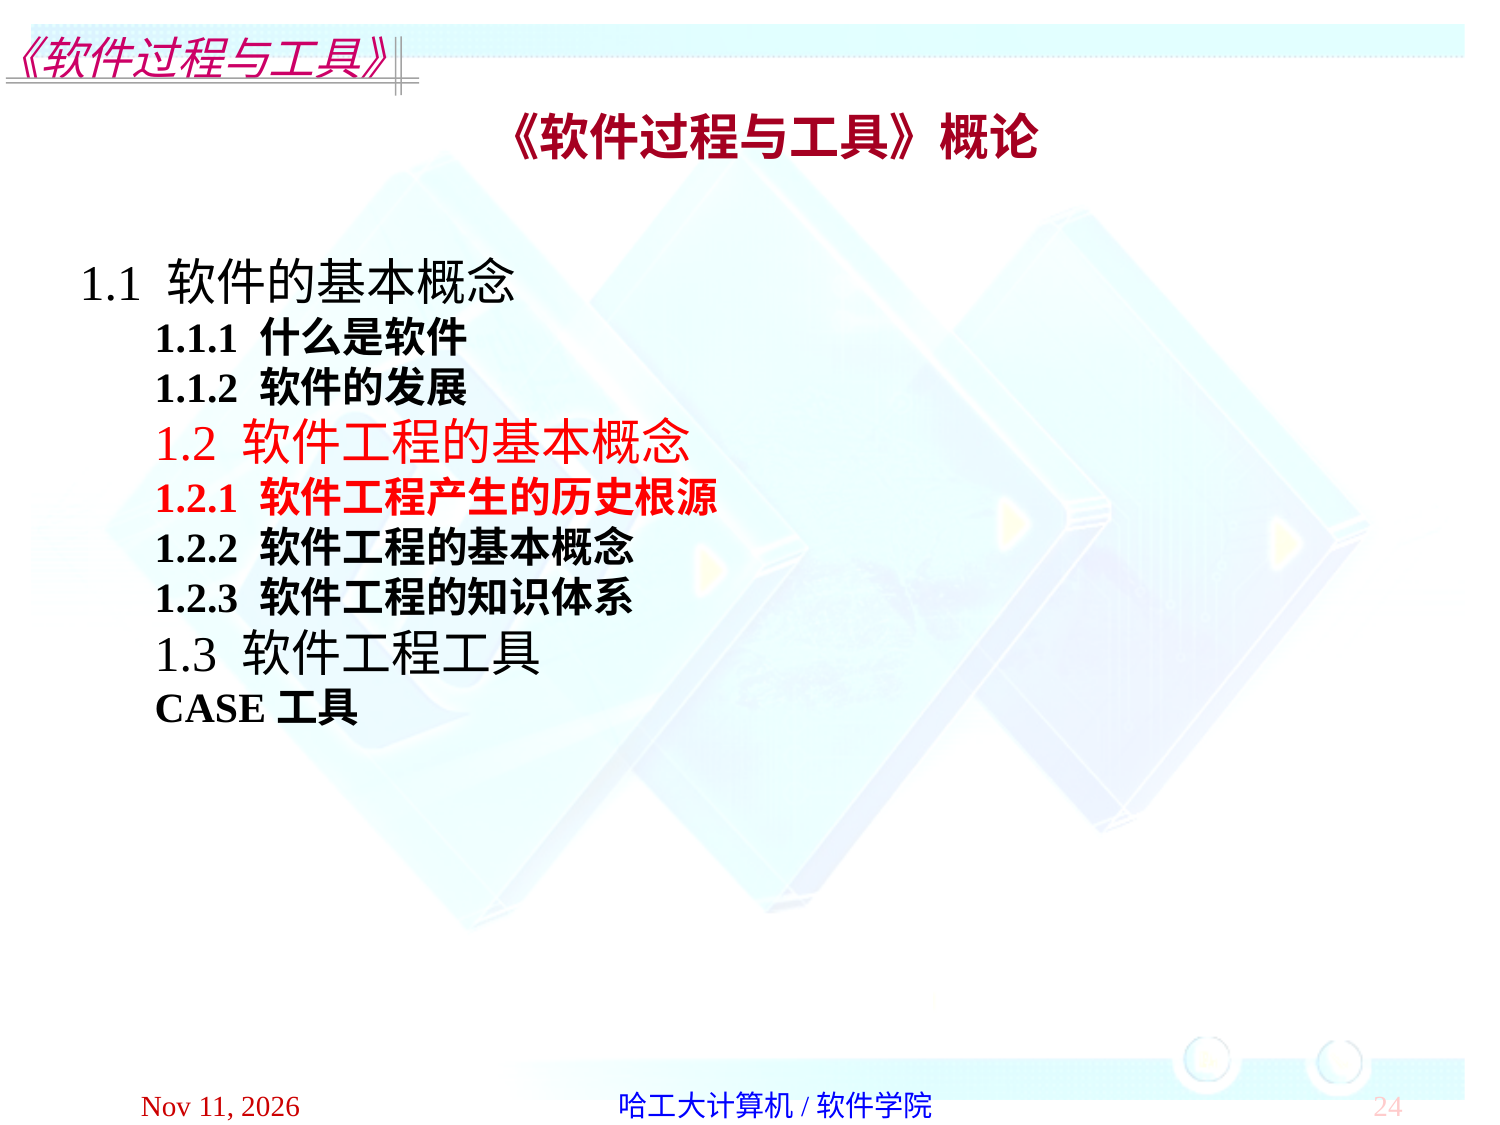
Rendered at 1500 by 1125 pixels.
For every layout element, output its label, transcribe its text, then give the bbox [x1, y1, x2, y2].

text_box 《软件过程与工具》概论 [389, 98, 1140, 173]
list 1.1 软件的基本概念 1.1.1 什么是软件 1.1.2 软件的发展 1.2 软件工程的基本概念 1.2.1 软件工程产生的历史根源 1.2.2 软件工程的基本概念 1.2.3 软件工程的知识体系 1.3 软件工程工具 CASE工具 [64, 243, 1412, 1083]
